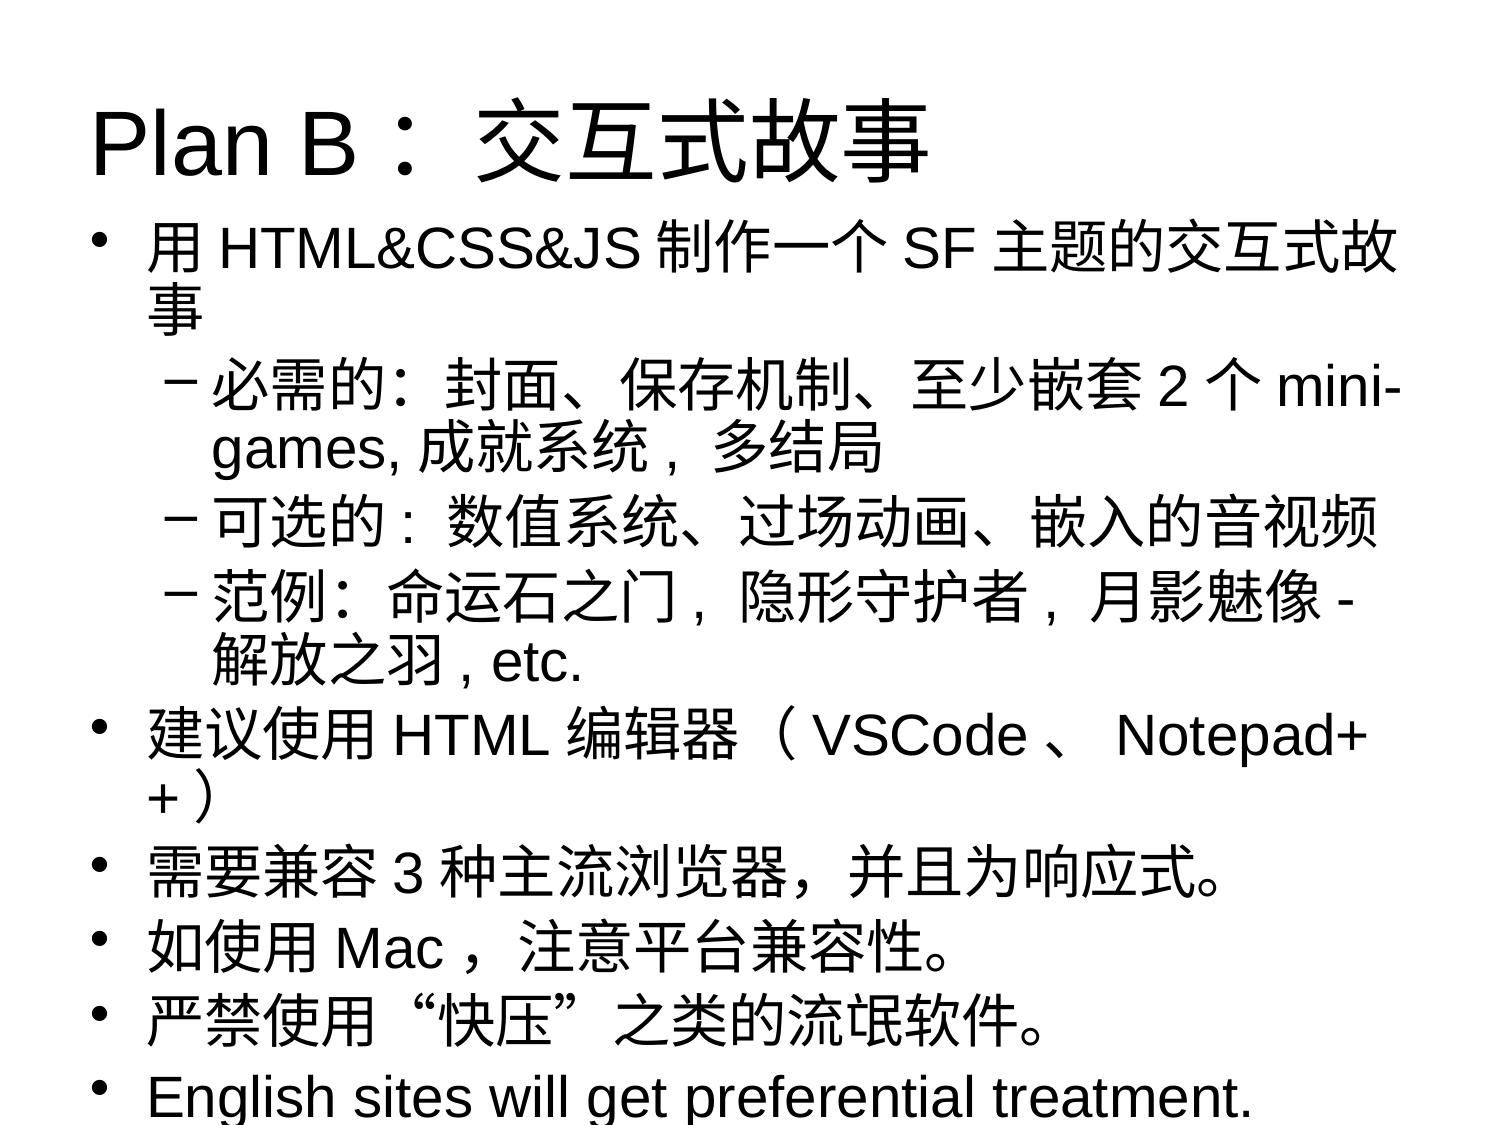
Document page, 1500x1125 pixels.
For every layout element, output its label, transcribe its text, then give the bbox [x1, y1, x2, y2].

list 用HTML&CSS&JS制作一个SF主题的交互式故事 必需的：封面、保存机制、至少嵌套2个mini-games,成就系统, 多结局 可选的: 数值系统、过场动画、嵌入的音视频 范例：命运石之门, 隐形守护者, 月影魅像-解放之羽, etc. 建议使用HTML编辑器（VSCode、Notepad++） 需要兼容3种主流浏览器，并且为响应式。 如使用Mac，注意平台兼容性。 严禁使用“快压”之类的流氓软件。 English sites will get preferential treatment. [74, 210, 1426, 954]
title Plan B：交互式故事 [74, 44, 1426, 210]
